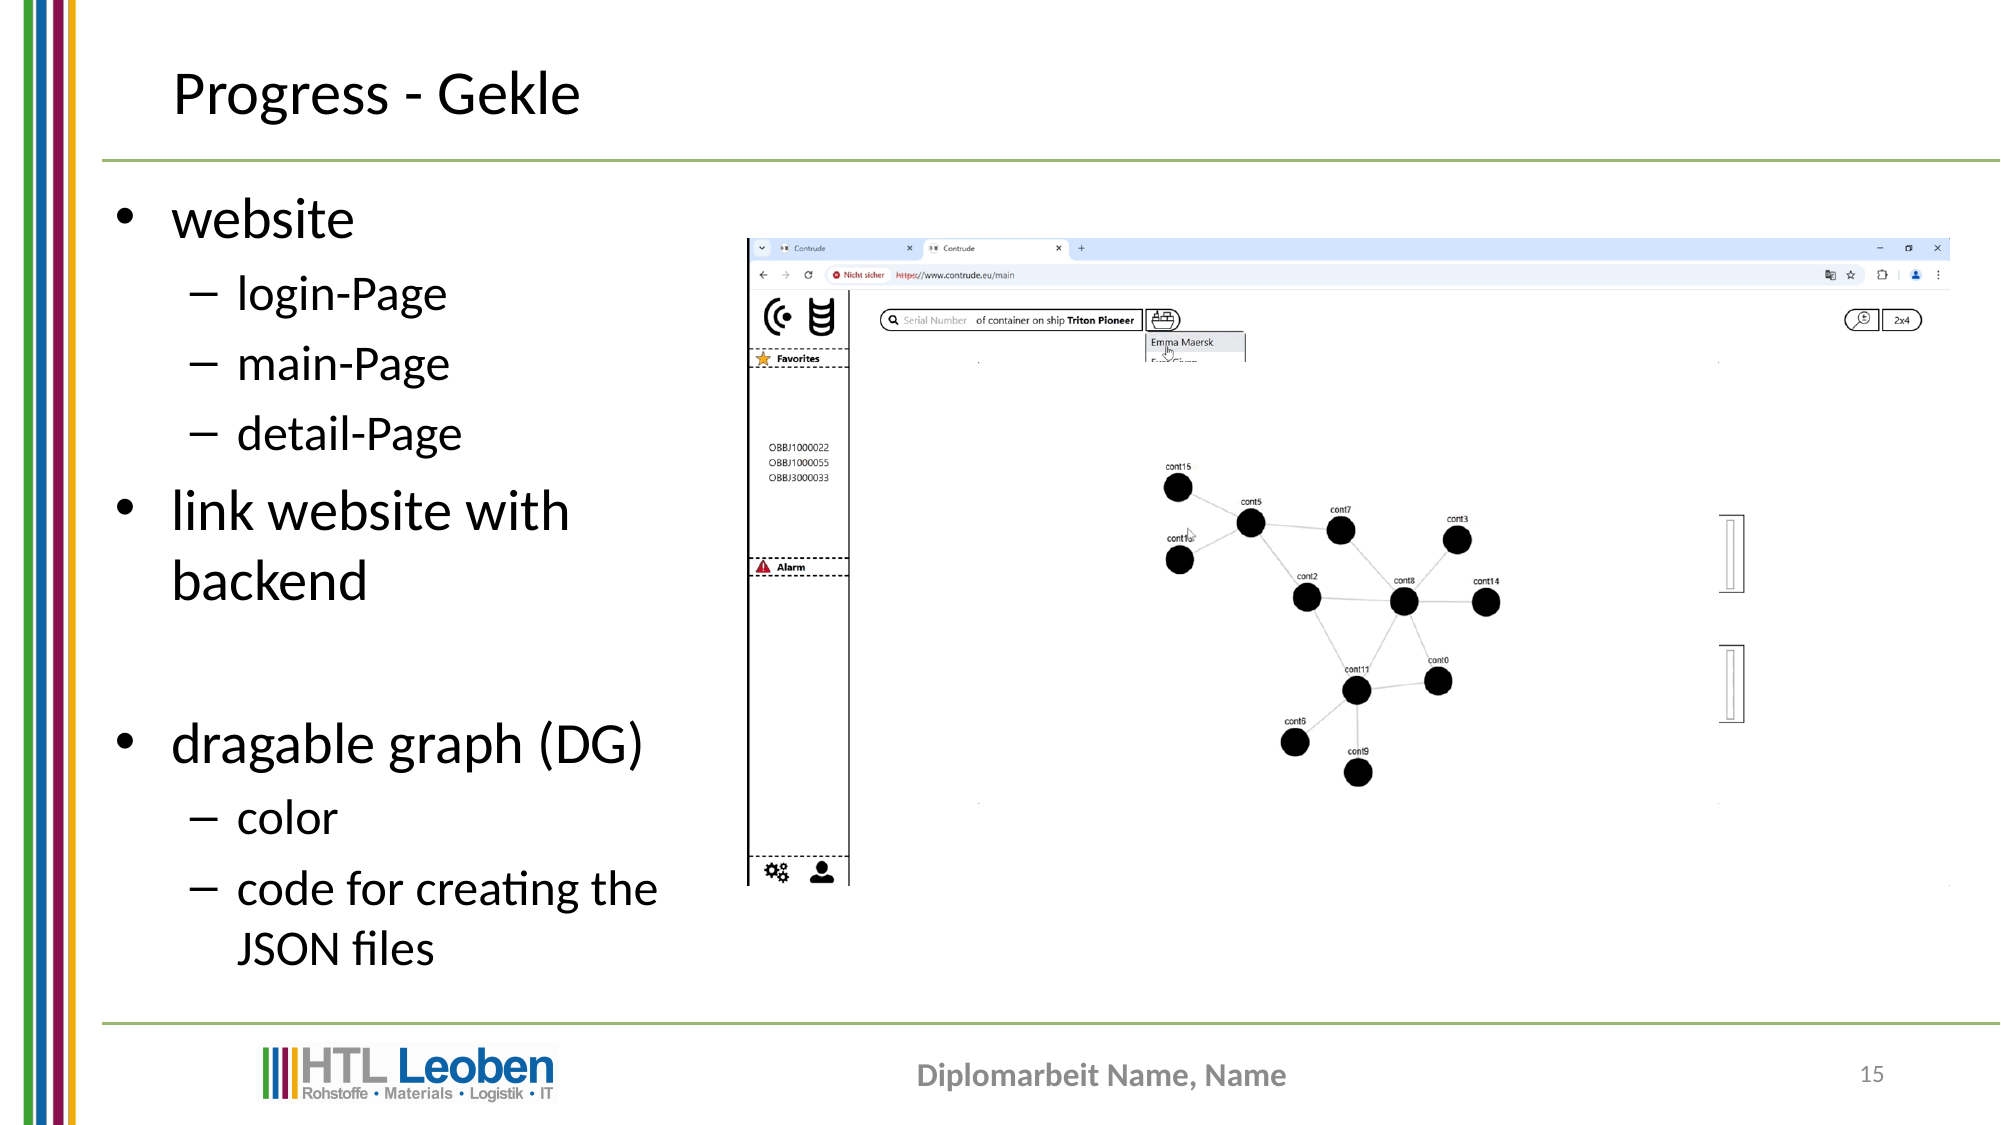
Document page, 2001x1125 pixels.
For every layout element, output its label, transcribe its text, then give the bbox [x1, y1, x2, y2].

title Progress - Gekle [158, 30, 1844, 149]
slide_number 15 [1433, 1042, 1900, 1103]
picture [257, 1042, 559, 1104]
picture [747, 238, 1950, 887]
footer Diplomarbeit Name, Name [432, 1042, 1433, 1103]
list website login-Page main-Page detail-Page link website with backend dragable graph (DG) color code for creating the JSON files [99, 172, 1900, 1005]
